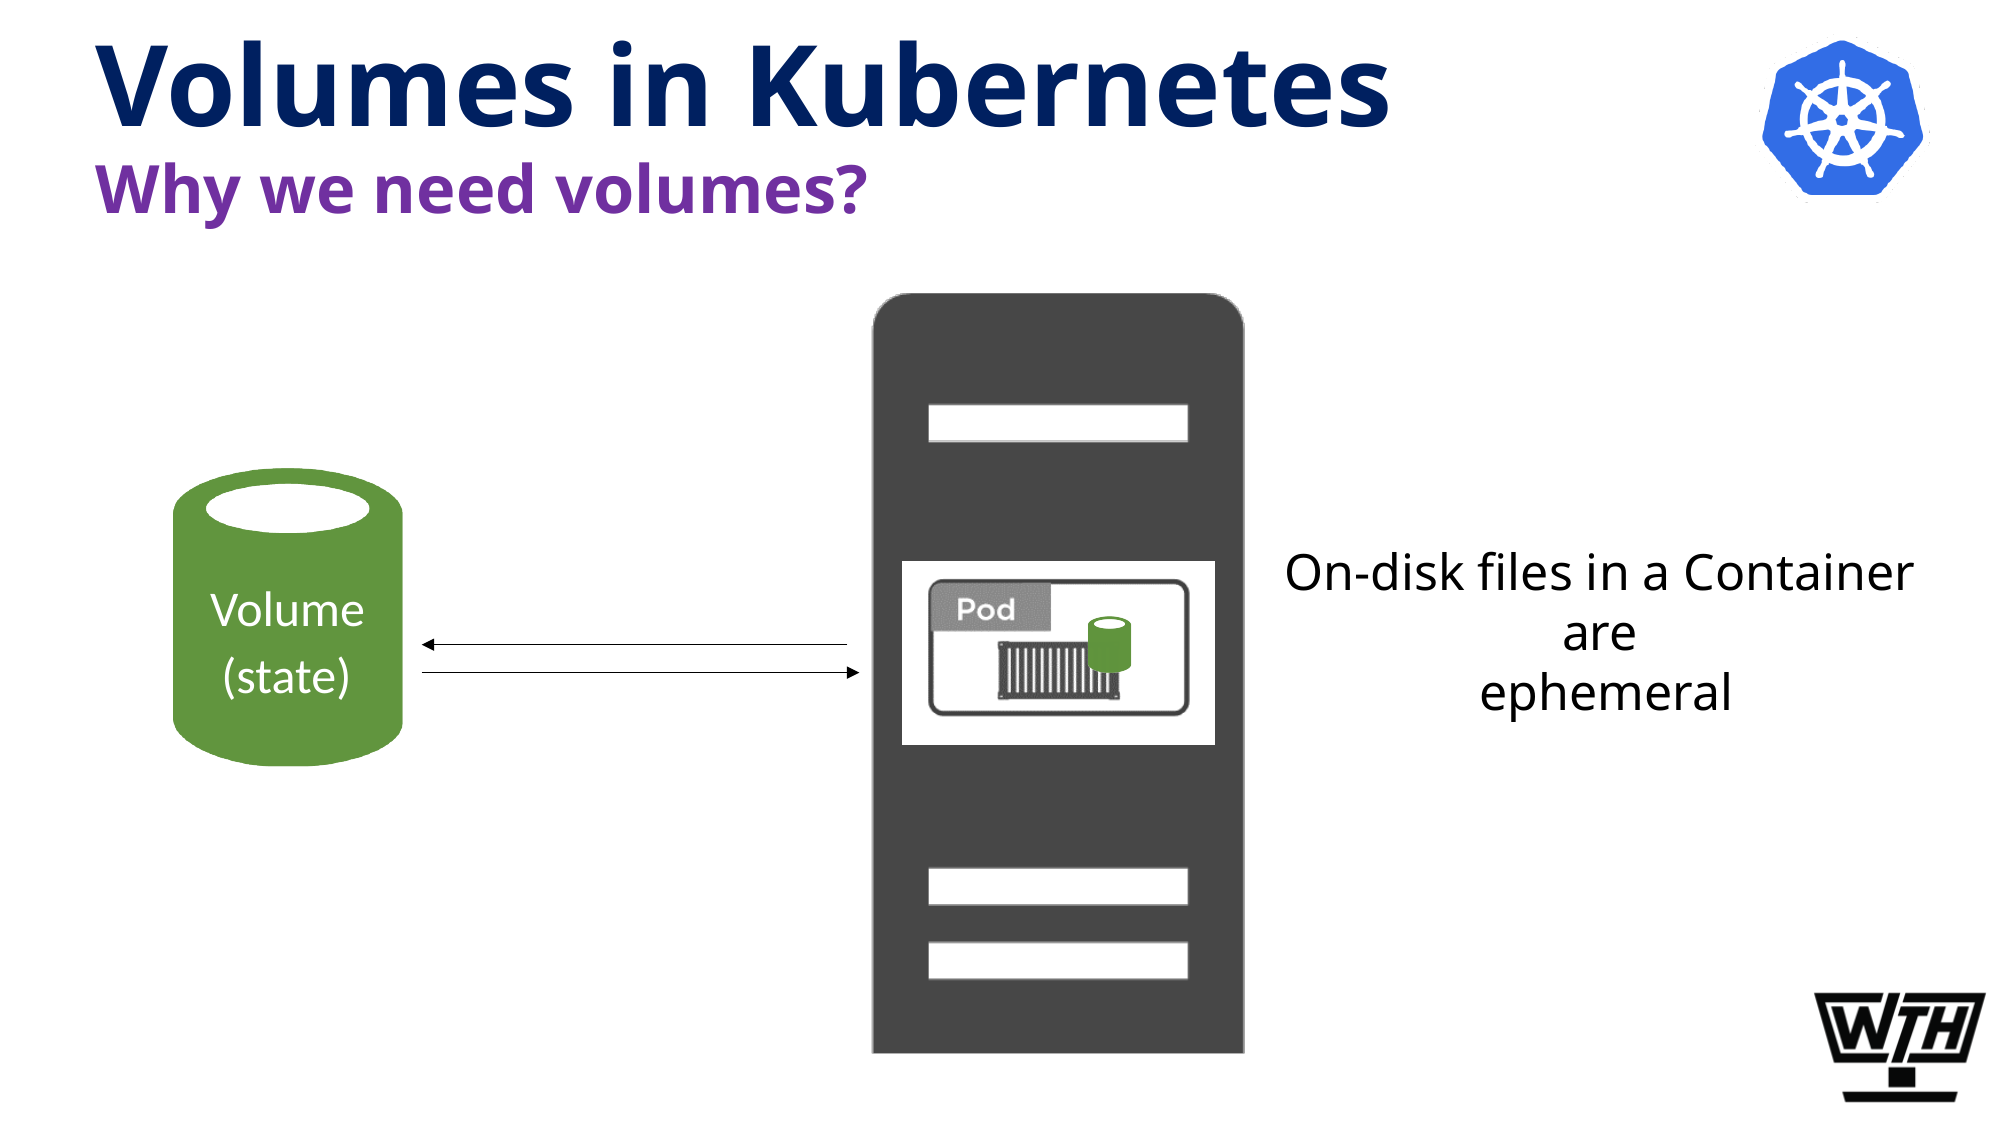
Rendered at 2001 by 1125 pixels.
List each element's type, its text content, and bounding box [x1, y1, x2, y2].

picture [1754, 32, 1930, 203]
picture [1793, 941, 2001, 1125]
title Volumes in Kubernetes [80, 12, 1916, 148]
picture [677, 292, 1440, 1055]
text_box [137, 466, 438, 767]
list Why we need volumes? [80, 148, 1917, 250]
text_box On-disk files in a Container are ephemeral [1440, 532, 1944, 728]
